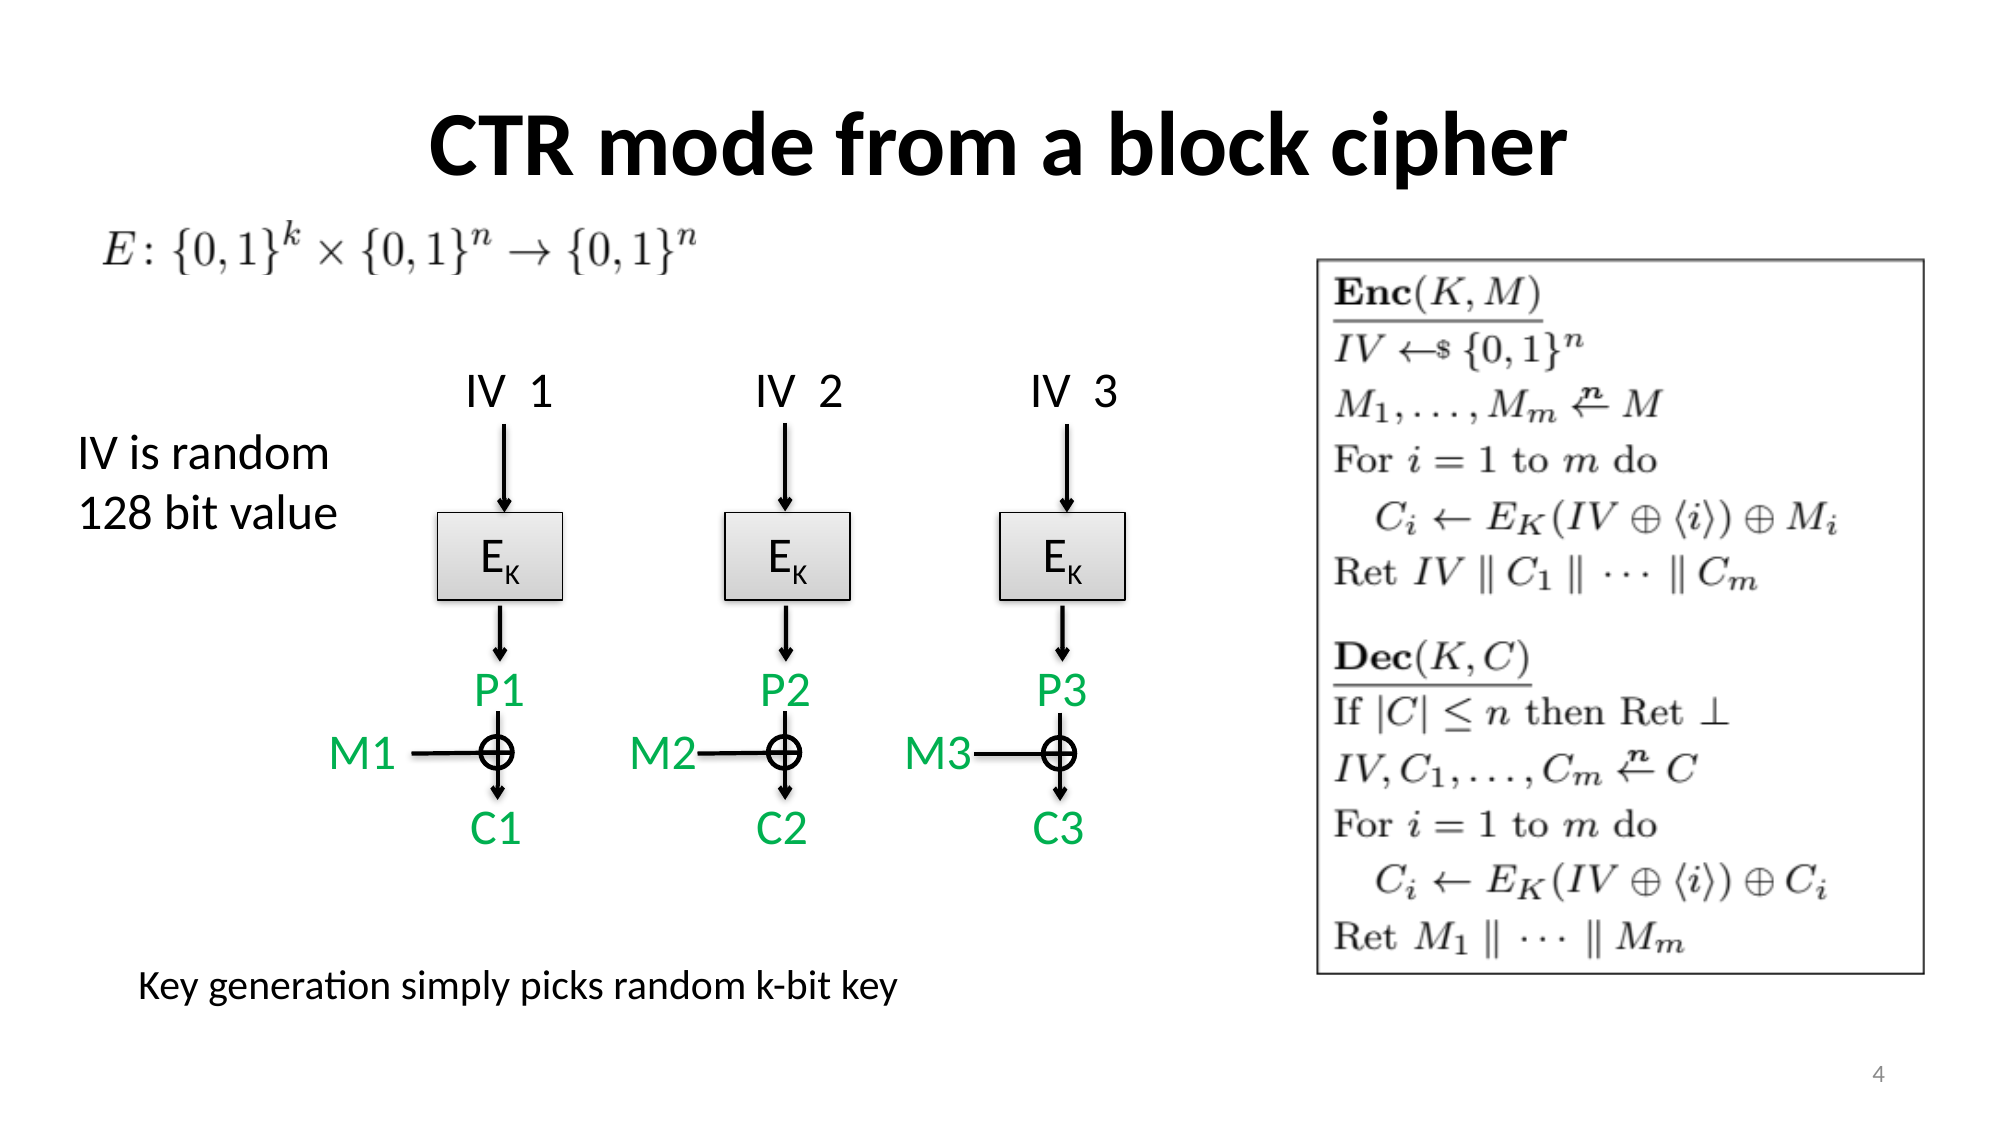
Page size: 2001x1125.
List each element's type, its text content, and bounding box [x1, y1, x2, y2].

text_box [1065, 754, 1075, 769]
text_box [1065, 738, 1075, 753]
text_box P3 [1021, 649, 1103, 724]
text_box M3 [889, 711, 987, 787]
text_box C3 [1017, 786, 1100, 862]
text_box [790, 753, 800, 768]
text_box EK [437, 512, 563, 601]
picture [1315, 257, 1926, 976]
text_box M1 [313, 711, 411, 787]
text_box [503, 753, 513, 767]
text_box P1 [459, 649, 540, 724]
text_box [481, 736, 493, 749]
text_box [1043, 737, 1055, 750]
title CTR mode from a block cipher [99, 45, 1900, 233]
text_box C2 [741, 786, 823, 862]
picture [102, 219, 697, 275]
text_box [1047, 764, 1055, 769]
text_box P2 [745, 649, 826, 724]
text_box [772, 762, 780, 768]
text_box [484, 762, 493, 768]
text_box C1 [455, 786, 537, 862]
text_box Key generation simply picks random k-bit key [123, 950, 914, 1015]
text_box IV is random 128 bit value [62, 412, 380, 547]
text_box [790, 737, 800, 752]
text_box M2 [614, 711, 712, 787]
slide_number 4 [1433, 1042, 1900, 1103]
text_box [503, 737, 513, 752]
text_box EK [724, 512, 851, 601]
text_box EK [999, 512, 1126, 601]
text_box [768, 736, 780, 749]
